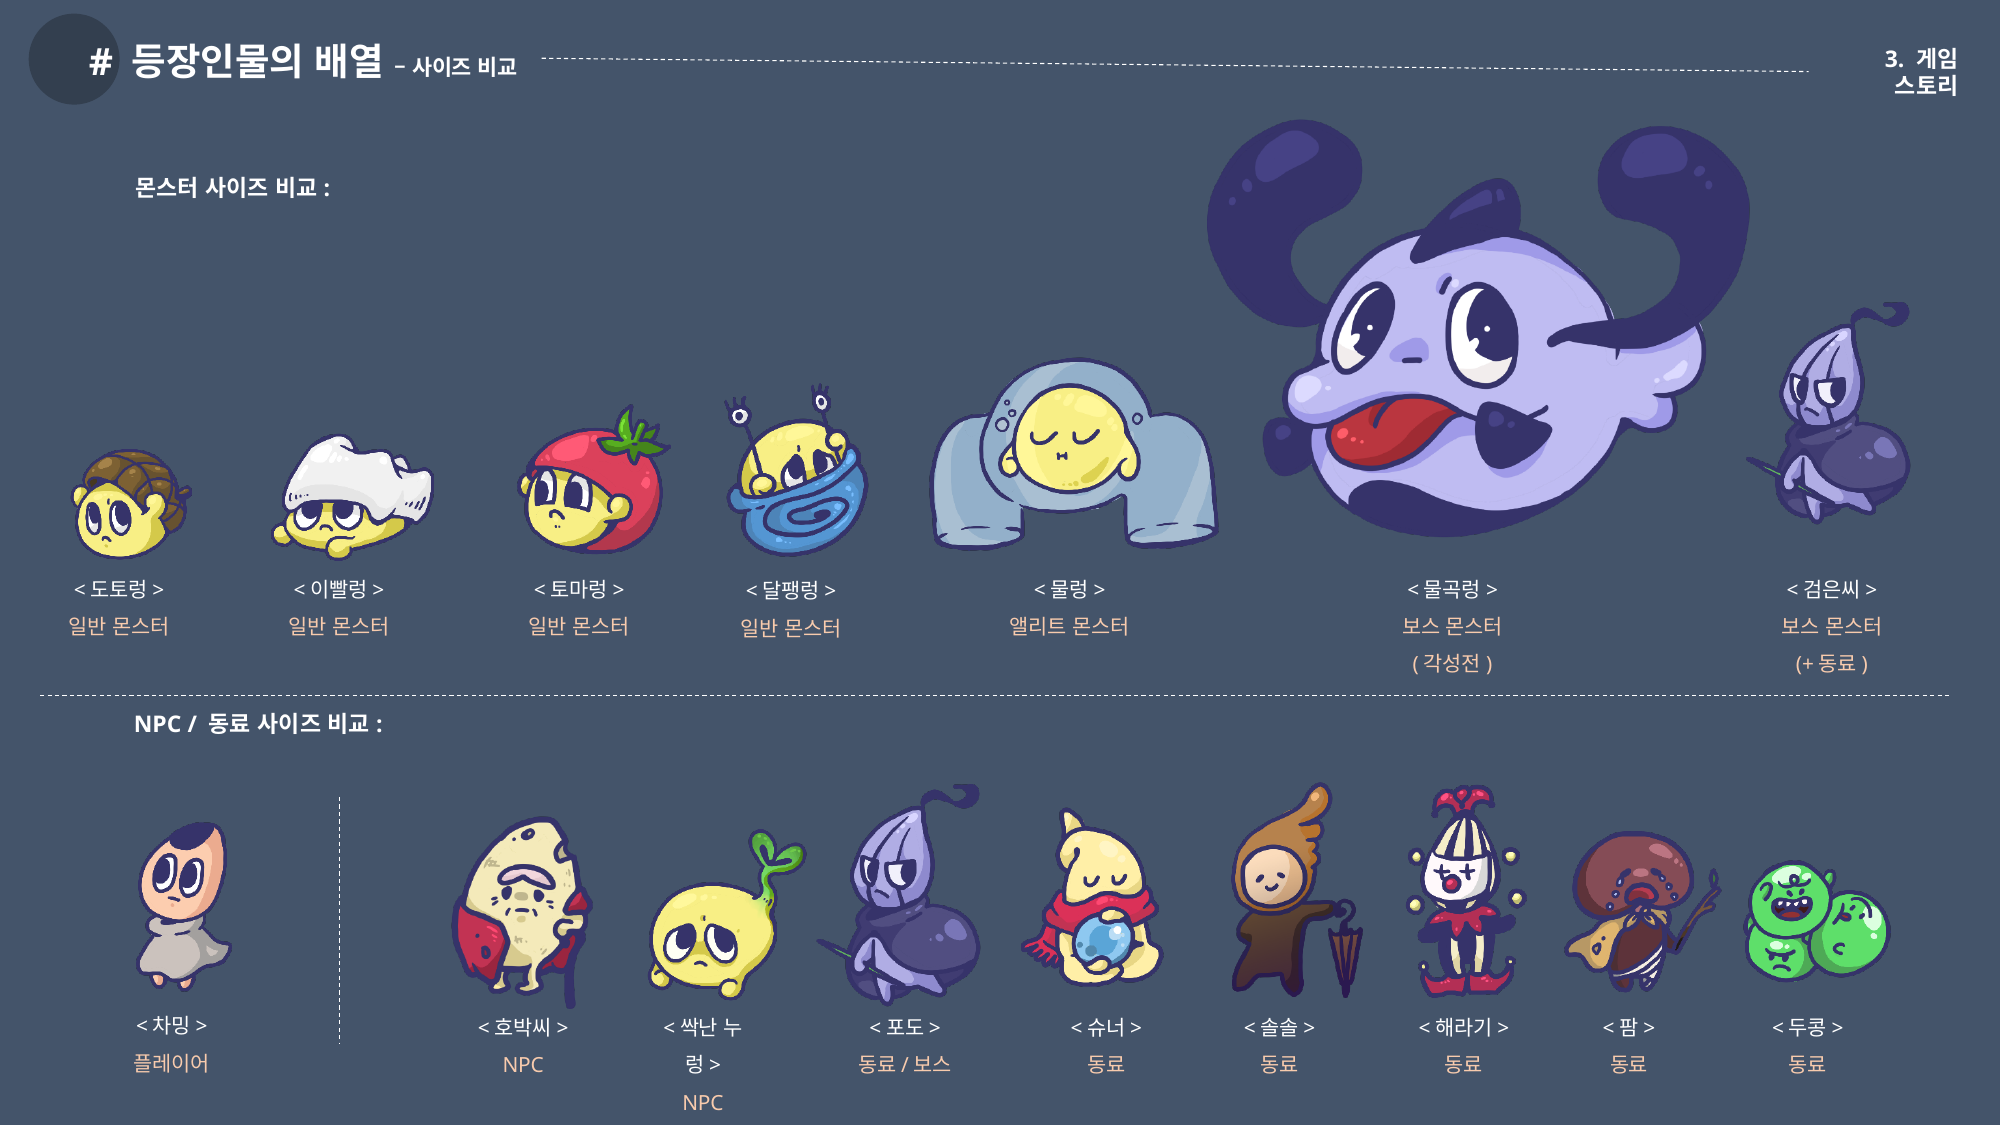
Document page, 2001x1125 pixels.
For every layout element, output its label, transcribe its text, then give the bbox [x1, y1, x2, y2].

picture [634, 770, 1190, 1019]
text_box <토마렁> 일반 몬스터 [507, 556, 651, 646]
text_box <달팽렁> 일반 몬스터 [711, 563, 871, 648]
text_box <포도> 동료/보스 [833, 1019, 977, 1085]
text_box <싹난 누렁> NPC [631, 994, 775, 1122]
picture [110, 814, 269, 1002]
text_box <솔솔> 동료 [1208, 994, 1351, 1085]
picture [1228, 772, 1927, 1017]
text_box 몬스터 사이즈 비교: [120, 166, 889, 209]
text_box <이빨렁> 일반 몬스터 [267, 569, 411, 646]
picture [266, 425, 439, 569]
text_box <두콩> 동료 [1722, 1015, 1893, 1085]
text_box <물곡렁> 보스 몬스터 (각성전) [1381, 556, 1524, 684]
text_box <슈너> 동료 [1035, 996, 1178, 1085]
text_box <팜> 동료 [1543, 1010, 1715, 1085]
text_box <호박씨> NPC [451, 1062, 595, 1085]
picture [425, 801, 615, 1062]
text_box <물렁> 앨리트 몬스터 [990, 562, 1149, 646]
text_box NPC / 동료 사이즈 비교: [119, 702, 888, 745]
text_box <검은씨> 보스 몬스터 (+동료) [1760, 556, 1904, 684]
picture [511, 399, 687, 559]
picture [69, 444, 214, 578]
text_box [27, 12, 111, 106]
picture [696, 377, 890, 563]
picture [920, 105, 1955, 562]
text_box <도토렁> 일반 몬스터 [47, 556, 191, 646]
text_box <해라기> 동료 [1378, 1010, 1543, 1085]
text_box 3. 게임 스토리 [1808, 36, 1974, 107]
text_box <차밍> 플레이어 [100, 993, 243, 1083]
text_box # 등장인물의 배열 – 사이즈 비교 [74, 30, 843, 91]
